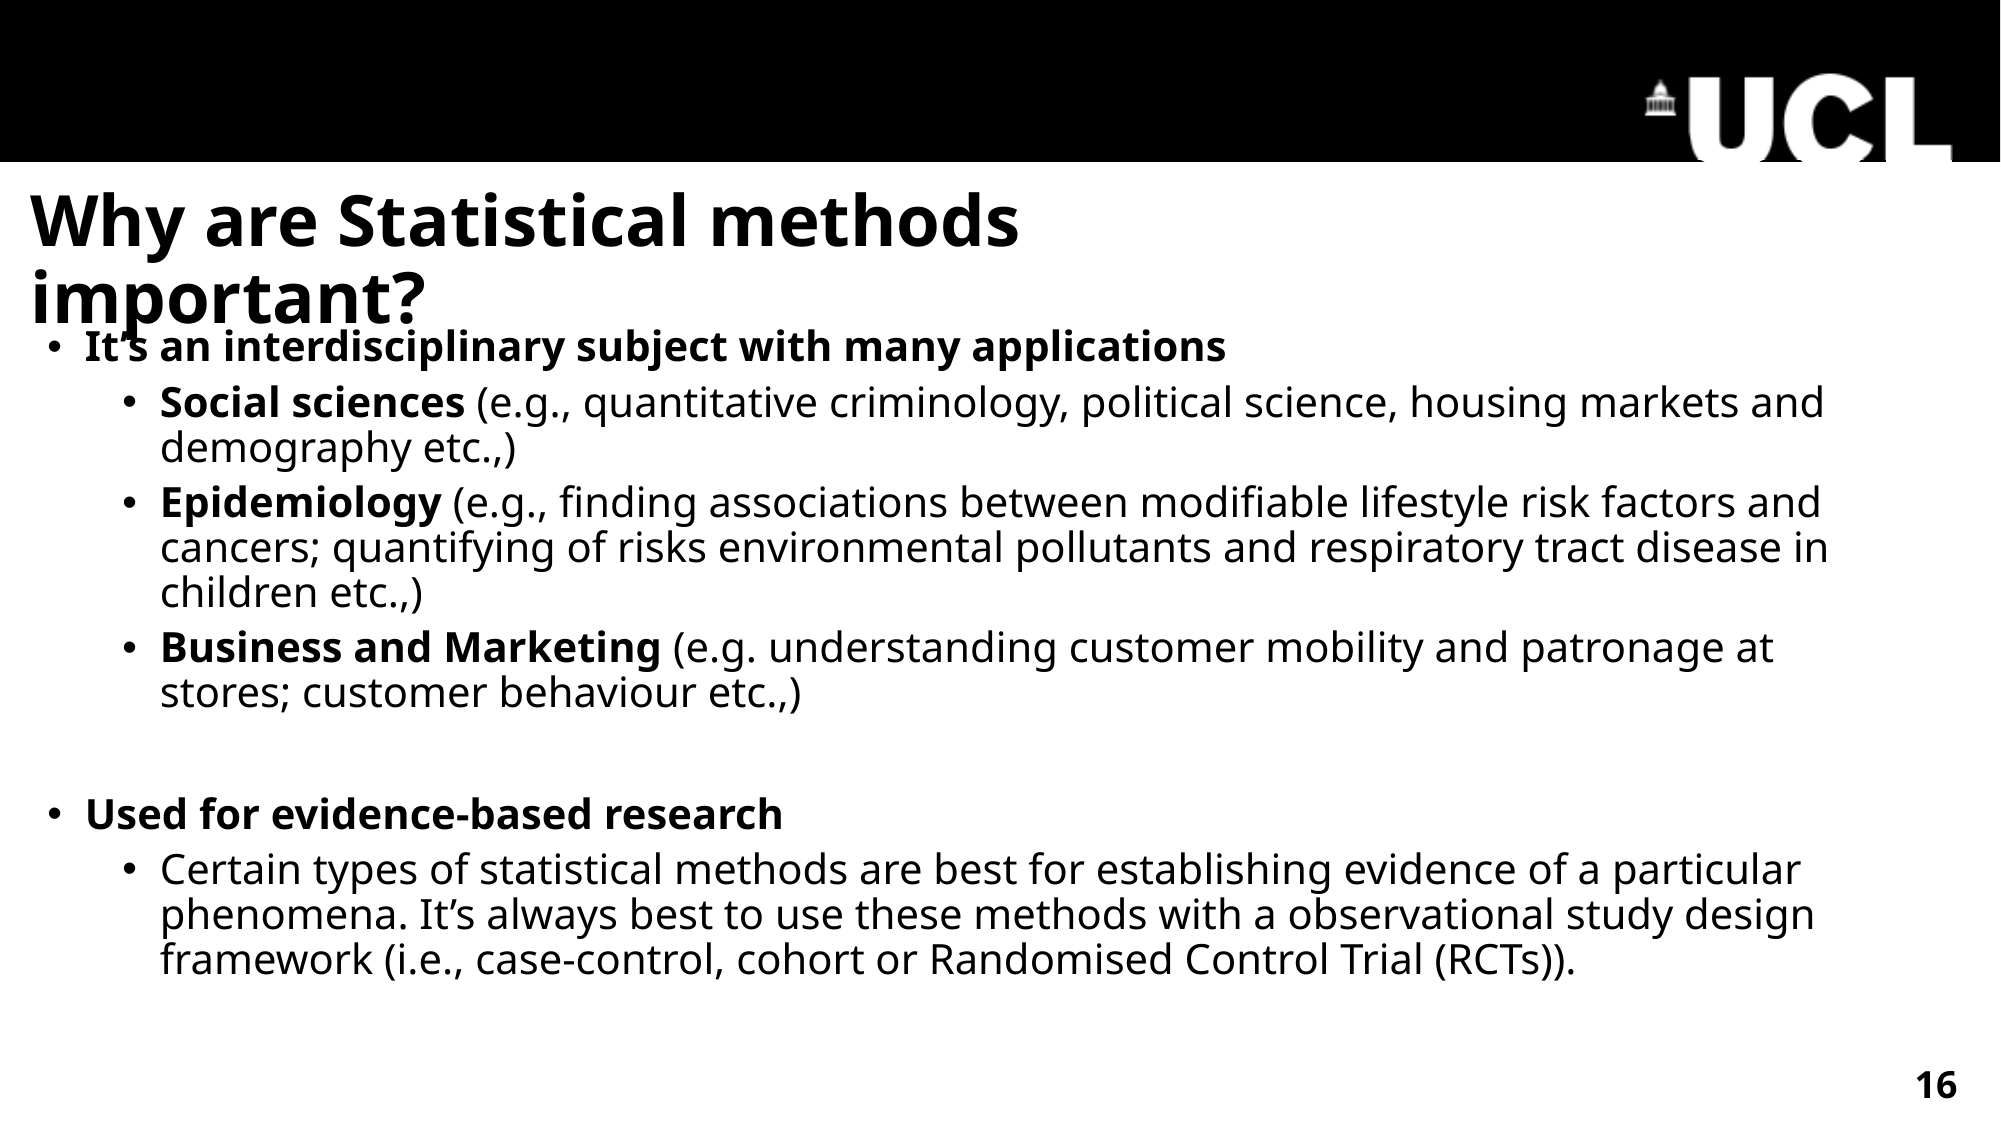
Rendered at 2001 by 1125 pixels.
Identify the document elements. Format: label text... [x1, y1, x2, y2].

text_box 16 [1889, 1051, 1983, 1122]
text_box It’s an interdisciplinary subject with many applications Social sciences (e.g., quantitative criminology, political science, housing markets and demography etc.,) Epidemiology (e.g., finding associations between modifiable lifestyle risk factors and cancers; quantifying of risks environmental pollutants and respiratory tract disease in children etc.,) Business and Marketing (e.g. understanding customer mobility and patronage at stores; customer behaviour etc.,) Used for evidence-based research Certain types of statistical methods are best for establishing evidence of a particular phenomena. It’s always best to use these methods with a observational study design framework (i.e., case-control, cohort or Randomised Control Trial (RCTs)). [32, 318, 1927, 988]
text_box Why are Statistical methods important? [15, 178, 1380, 275]
picture [0, 0, 2000, 160]
